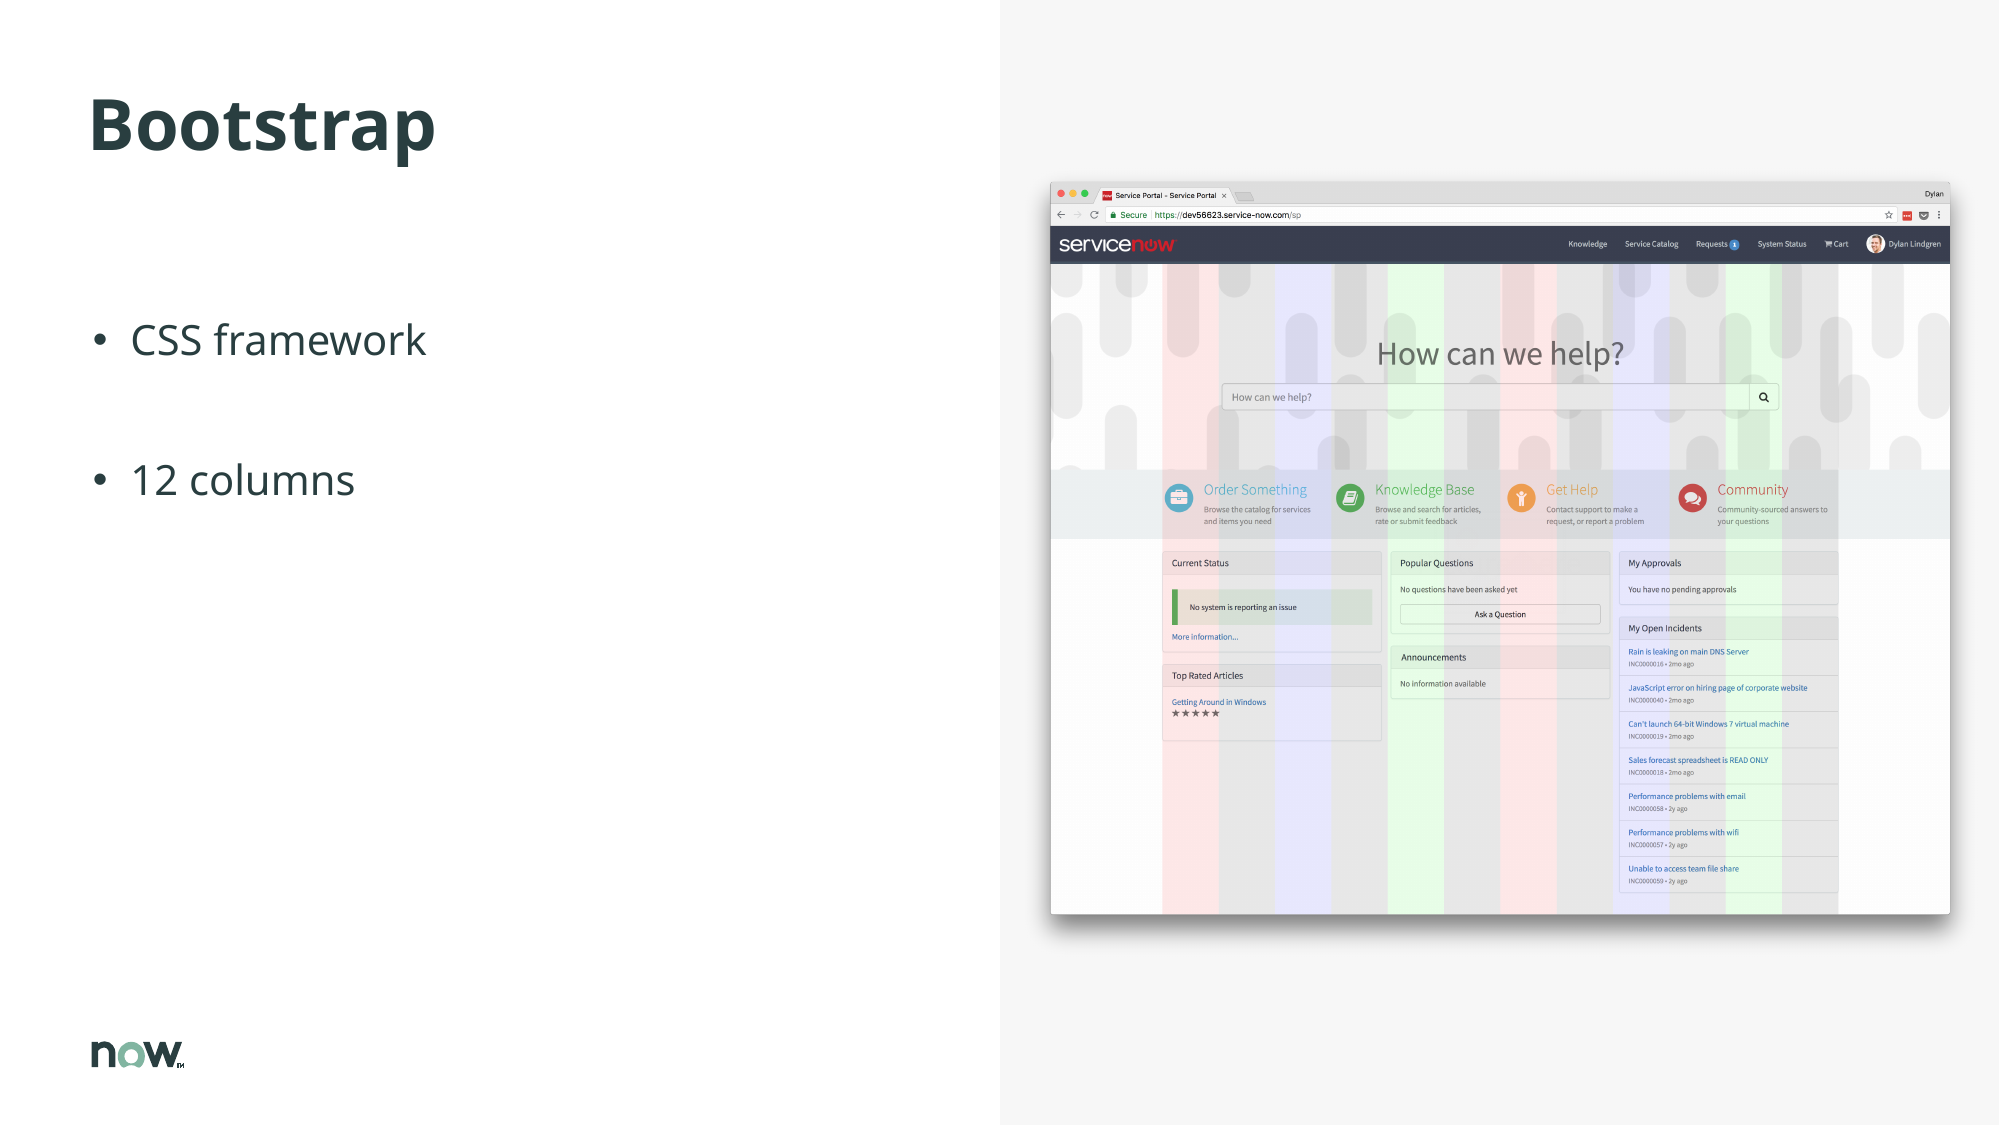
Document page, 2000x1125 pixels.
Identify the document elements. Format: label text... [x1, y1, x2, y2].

list CSS framework 12 columns [78, 311, 950, 1034]
picture [999, 0, 2000, 1125]
title Bootstrap [72, 56, 955, 166]
